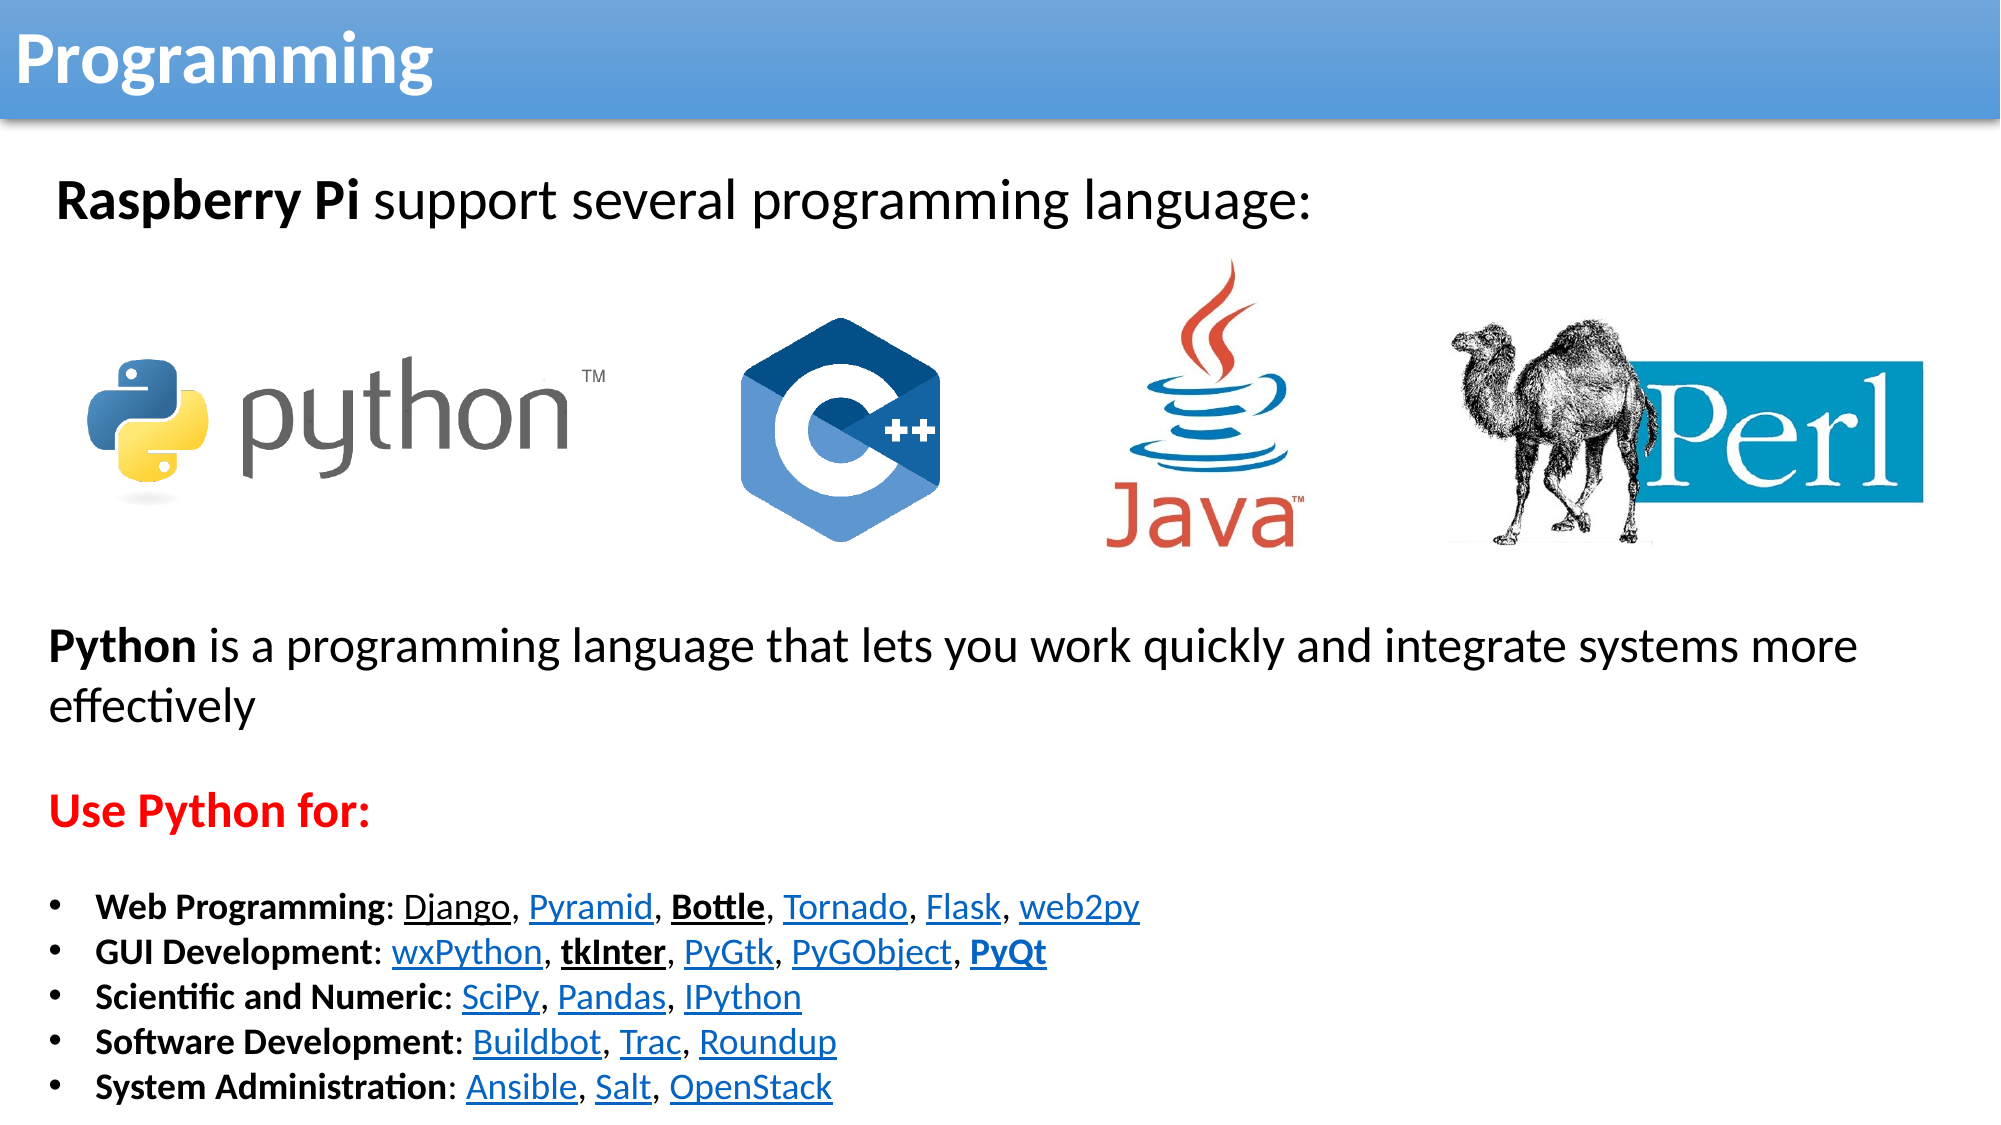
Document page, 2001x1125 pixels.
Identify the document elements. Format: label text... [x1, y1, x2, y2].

text_box Programming [0, 0, 2000, 119]
picture [741, 318, 940, 542]
text_box Python is a programming language that lets you work quickly and integrate systems more effectively Use Python for: Web Programming: Django, Pyramid, Bottle, Tornado, Flask, web2py GUI Development: wxPython, tkInter, PyGtk, PyGObject, PyQt Scientific and Numeric: SciPy, Pandas, IPython Software Development: Buildbot, Trac, Roundup System Administration: Ansible, Salt, OpenStack [33, 604, 2000, 1125]
picture [1442, 307, 1935, 554]
text_box Raspberry Pi support several programming language: [41, 153, 1329, 604]
picture [33, 298, 658, 563]
picture [1104, 251, 1310, 554]
